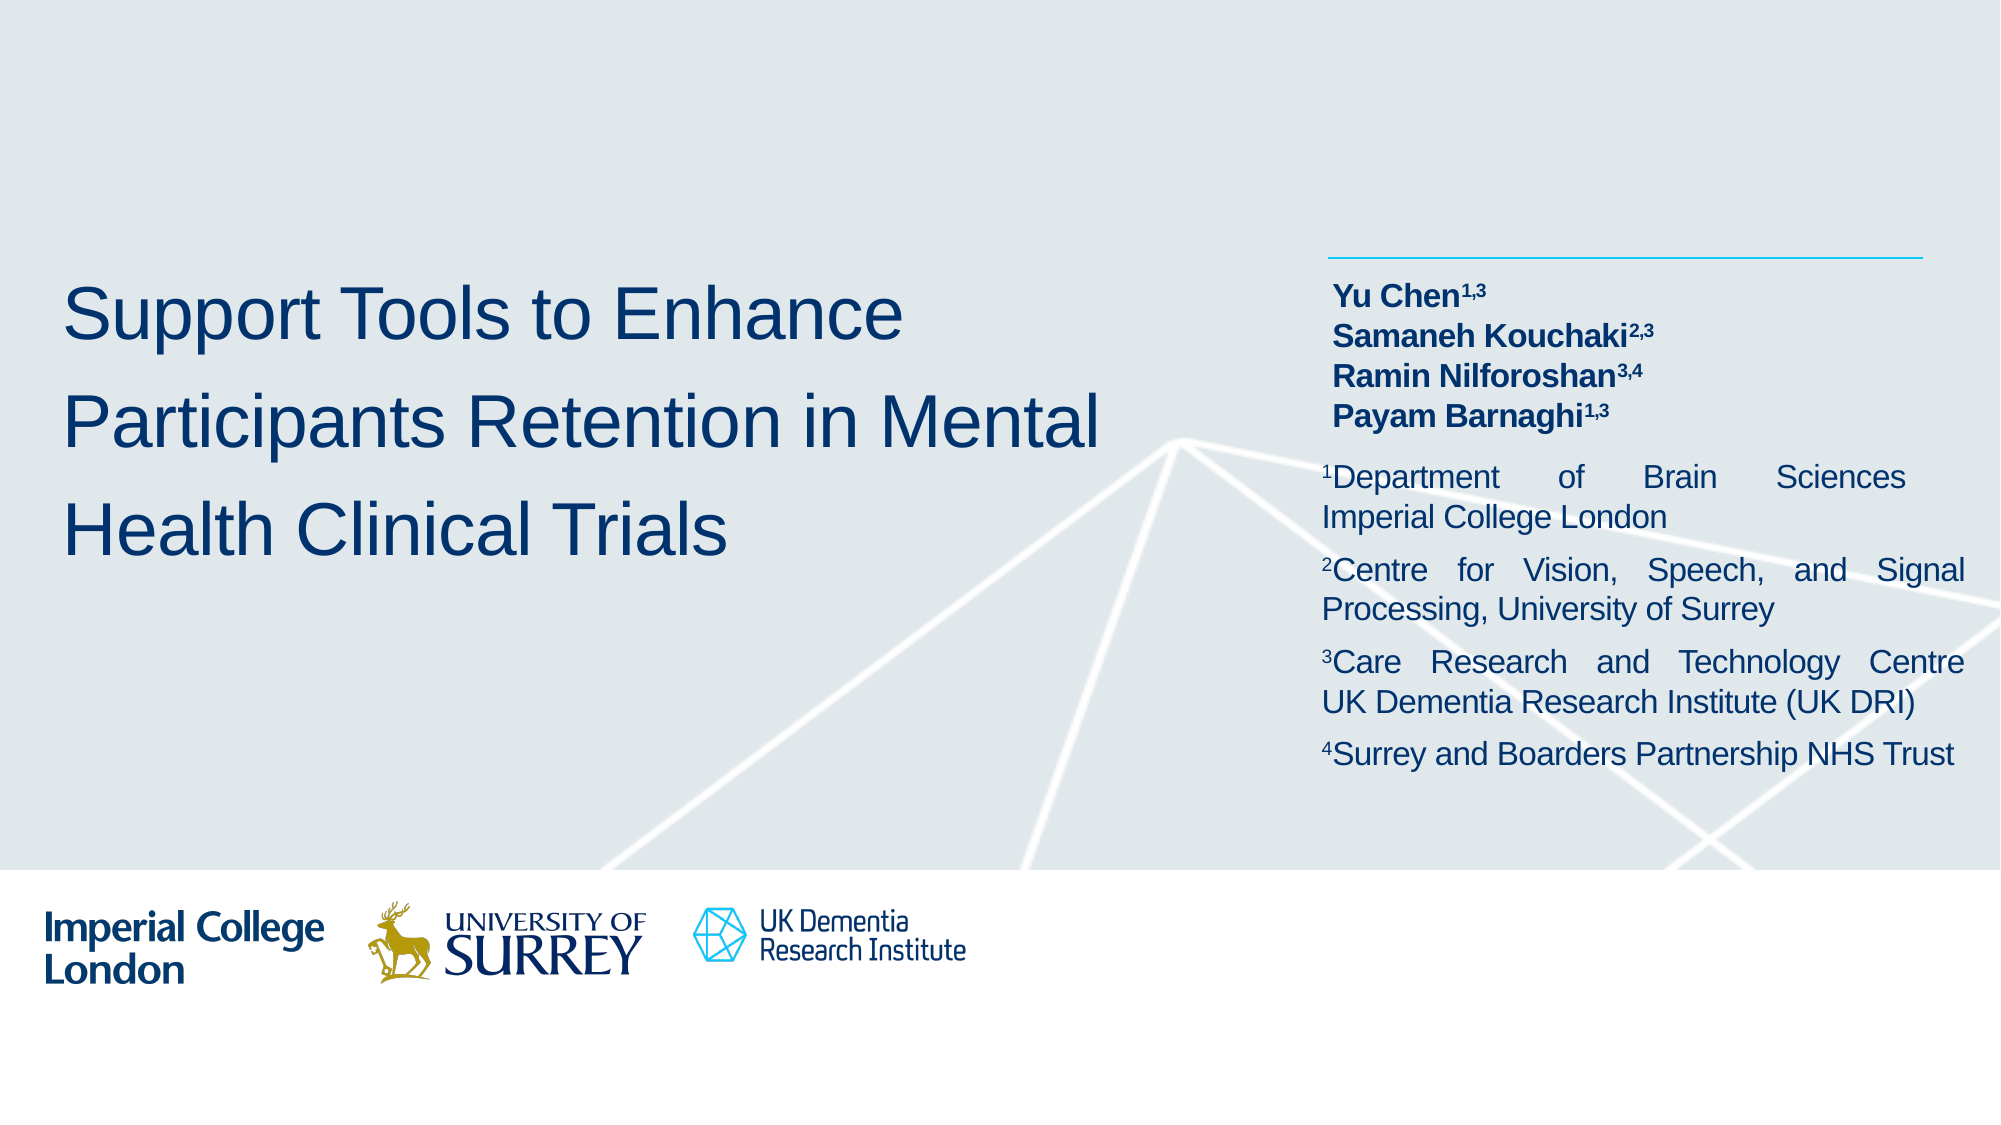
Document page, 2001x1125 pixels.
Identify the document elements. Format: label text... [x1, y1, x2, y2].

text_box Yu Chen1,3 Samaneh Kouchaki2,3 Ramin Nilforoshan3,4 Payam Barnaghi1,3 [1332, 274, 1808, 435]
picture [0, 0, 2001, 870]
text_box 1Department of Brain Sciences Imperial College London 2Centre for Vision, Speech, and Signal Processing, University of Surrey 3Care Research and Technology Centre UK Dementia Research Institute (UK DRI) 4Surrey and Boarders Partnership NHS Trust [1321, 455, 1967, 773]
picture [690, 885, 968, 984]
picture [368, 901, 646, 984]
text_box Support Tools to Enhance Participants Retention in Mental Health Clinical Trials [62, 246, 1222, 671]
picture [46, 910, 324, 984]
